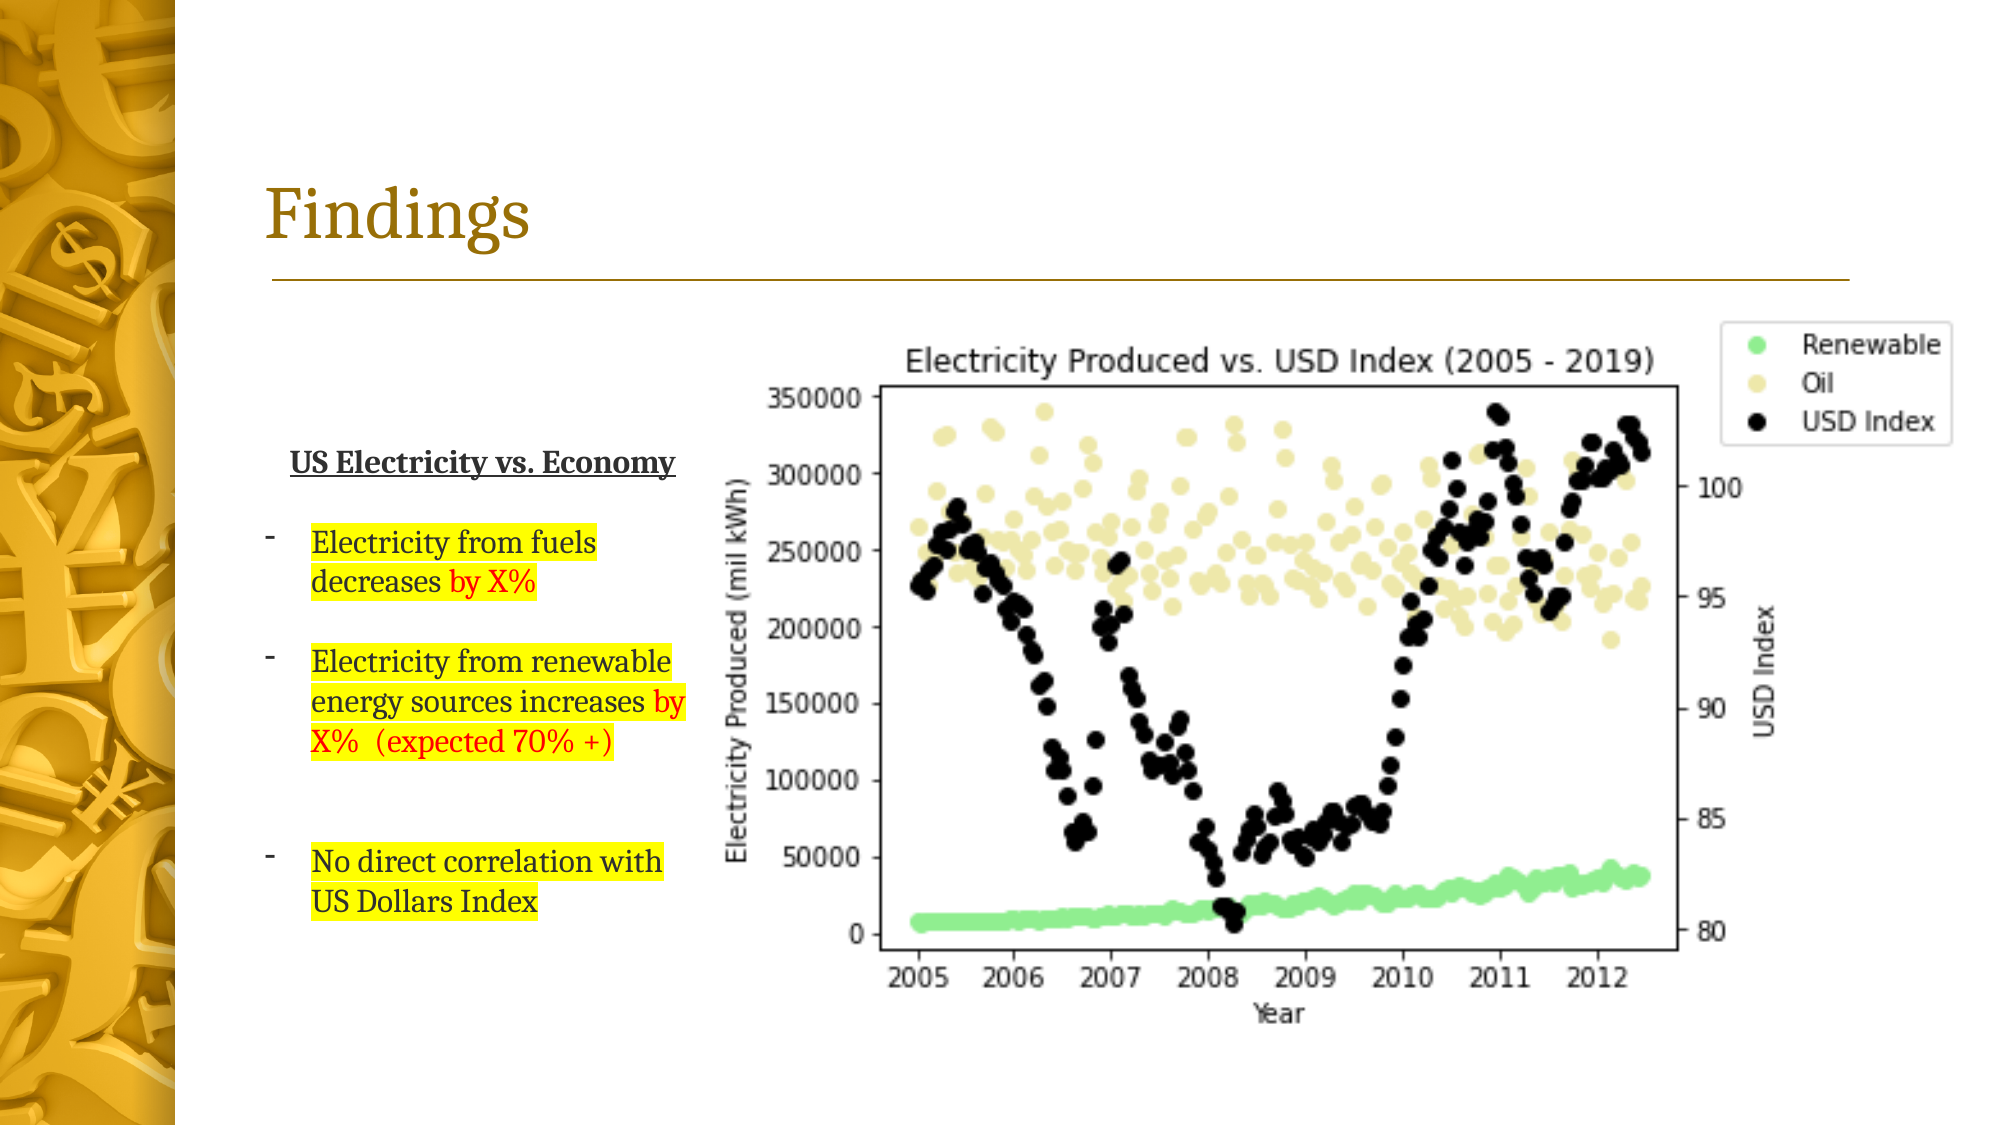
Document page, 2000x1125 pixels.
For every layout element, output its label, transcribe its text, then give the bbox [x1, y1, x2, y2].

title Findings [249, 62, 1863, 263]
picture [711, 314, 1959, 1047]
text_box US Electricity vs. Economy Electricity from fuels decreases by X% Electricity from renewable energy sources increases by X% (expected 70% +) No direct correlation with US Dollars Index [249, 432, 711, 927]
picture [0, 0, 175, 1125]
